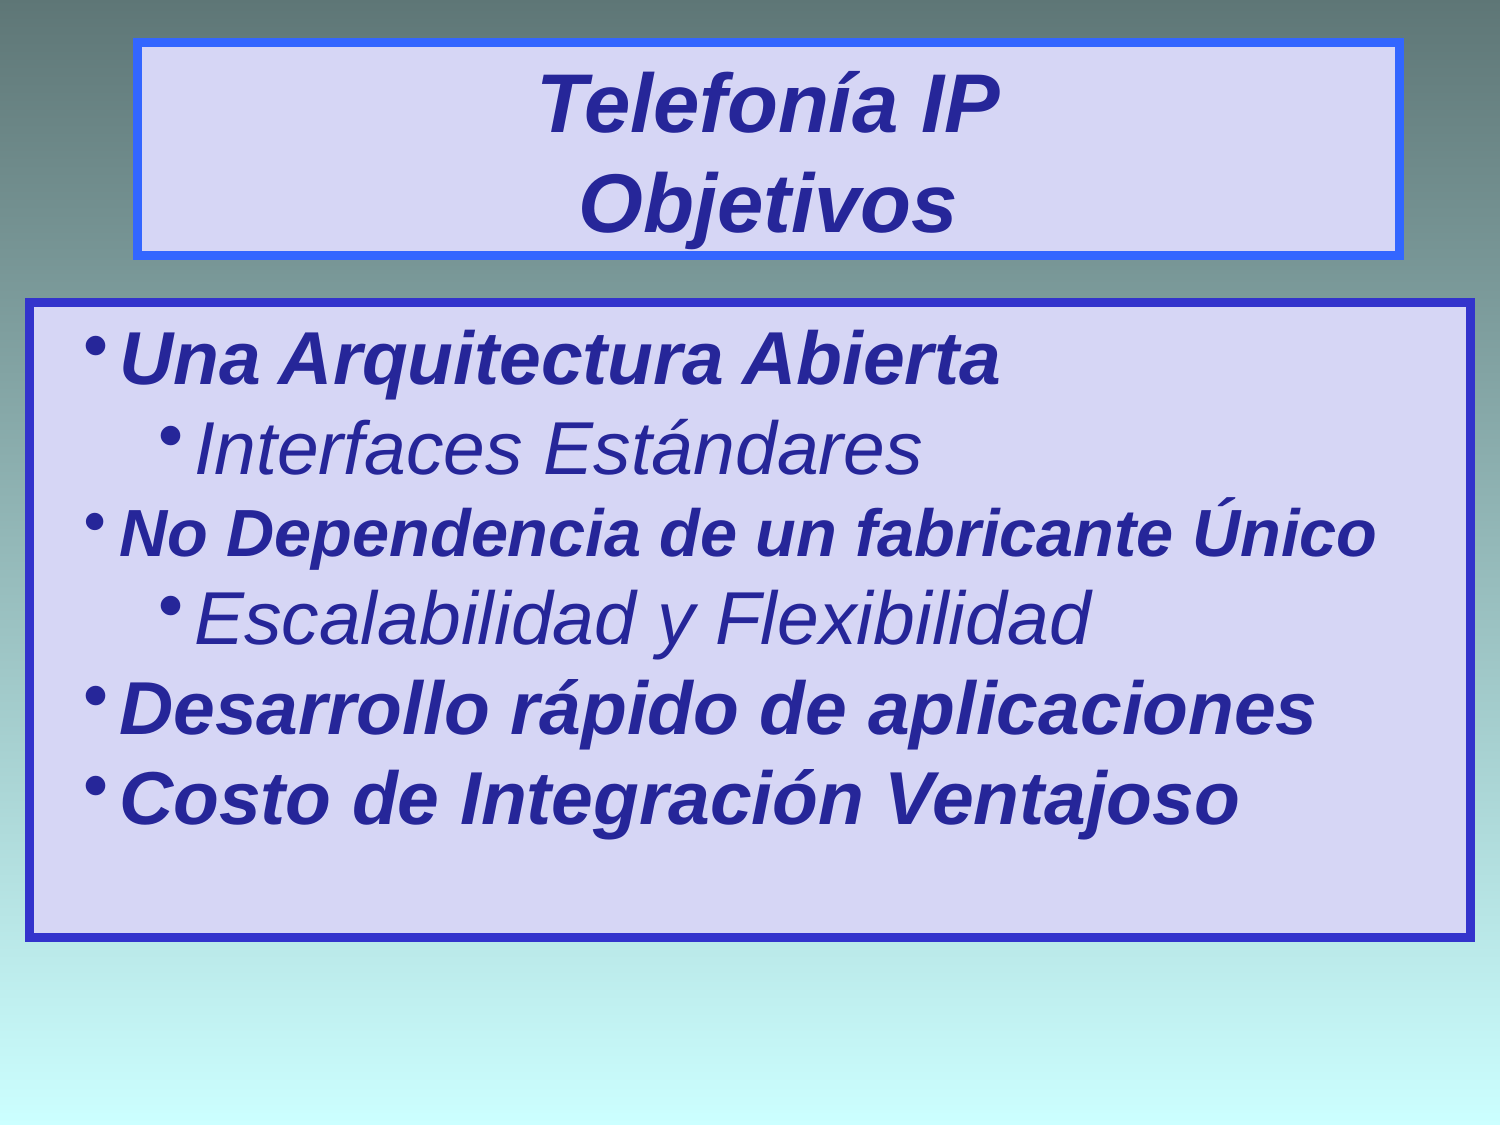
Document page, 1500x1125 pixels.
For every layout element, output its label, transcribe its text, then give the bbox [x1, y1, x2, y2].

text_box Una Arquitectura Abierta Interfaces Estándares No Dependencia de un fabricante Único Escalabilidad y Flexibilidad Desarrollo rápido de aplicaciones Costo de Integración Ventajoso [29, 302, 1471, 938]
title Telefonía IP Objetivos [137, 42, 1400, 256]
